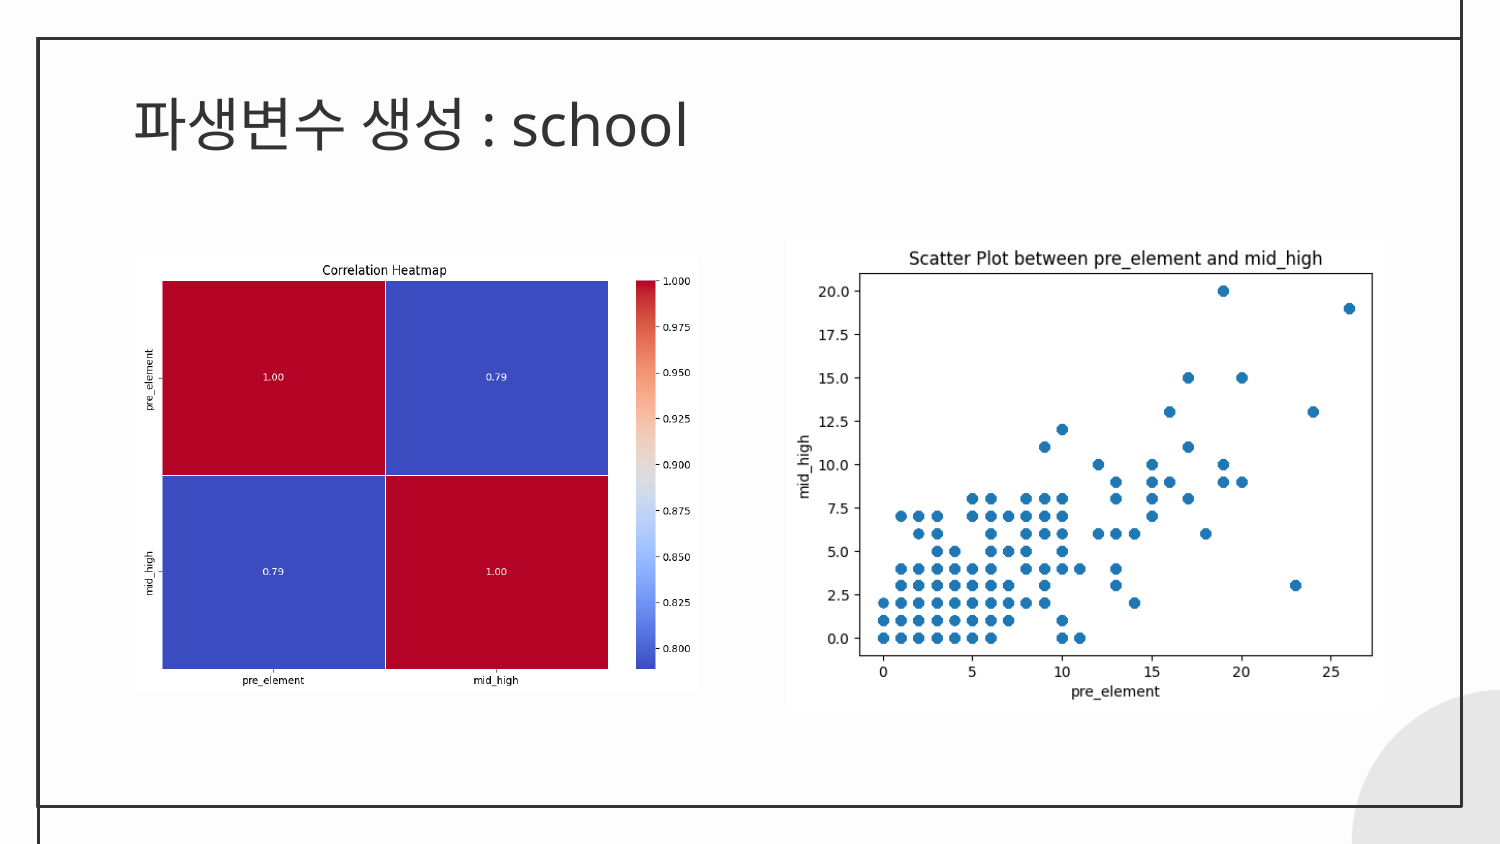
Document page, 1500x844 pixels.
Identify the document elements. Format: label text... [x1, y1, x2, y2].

picture [137, 257, 698, 693]
title 파생변수 생성: school [118, 72, 1382, 167]
picture [787, 239, 1383, 710]
